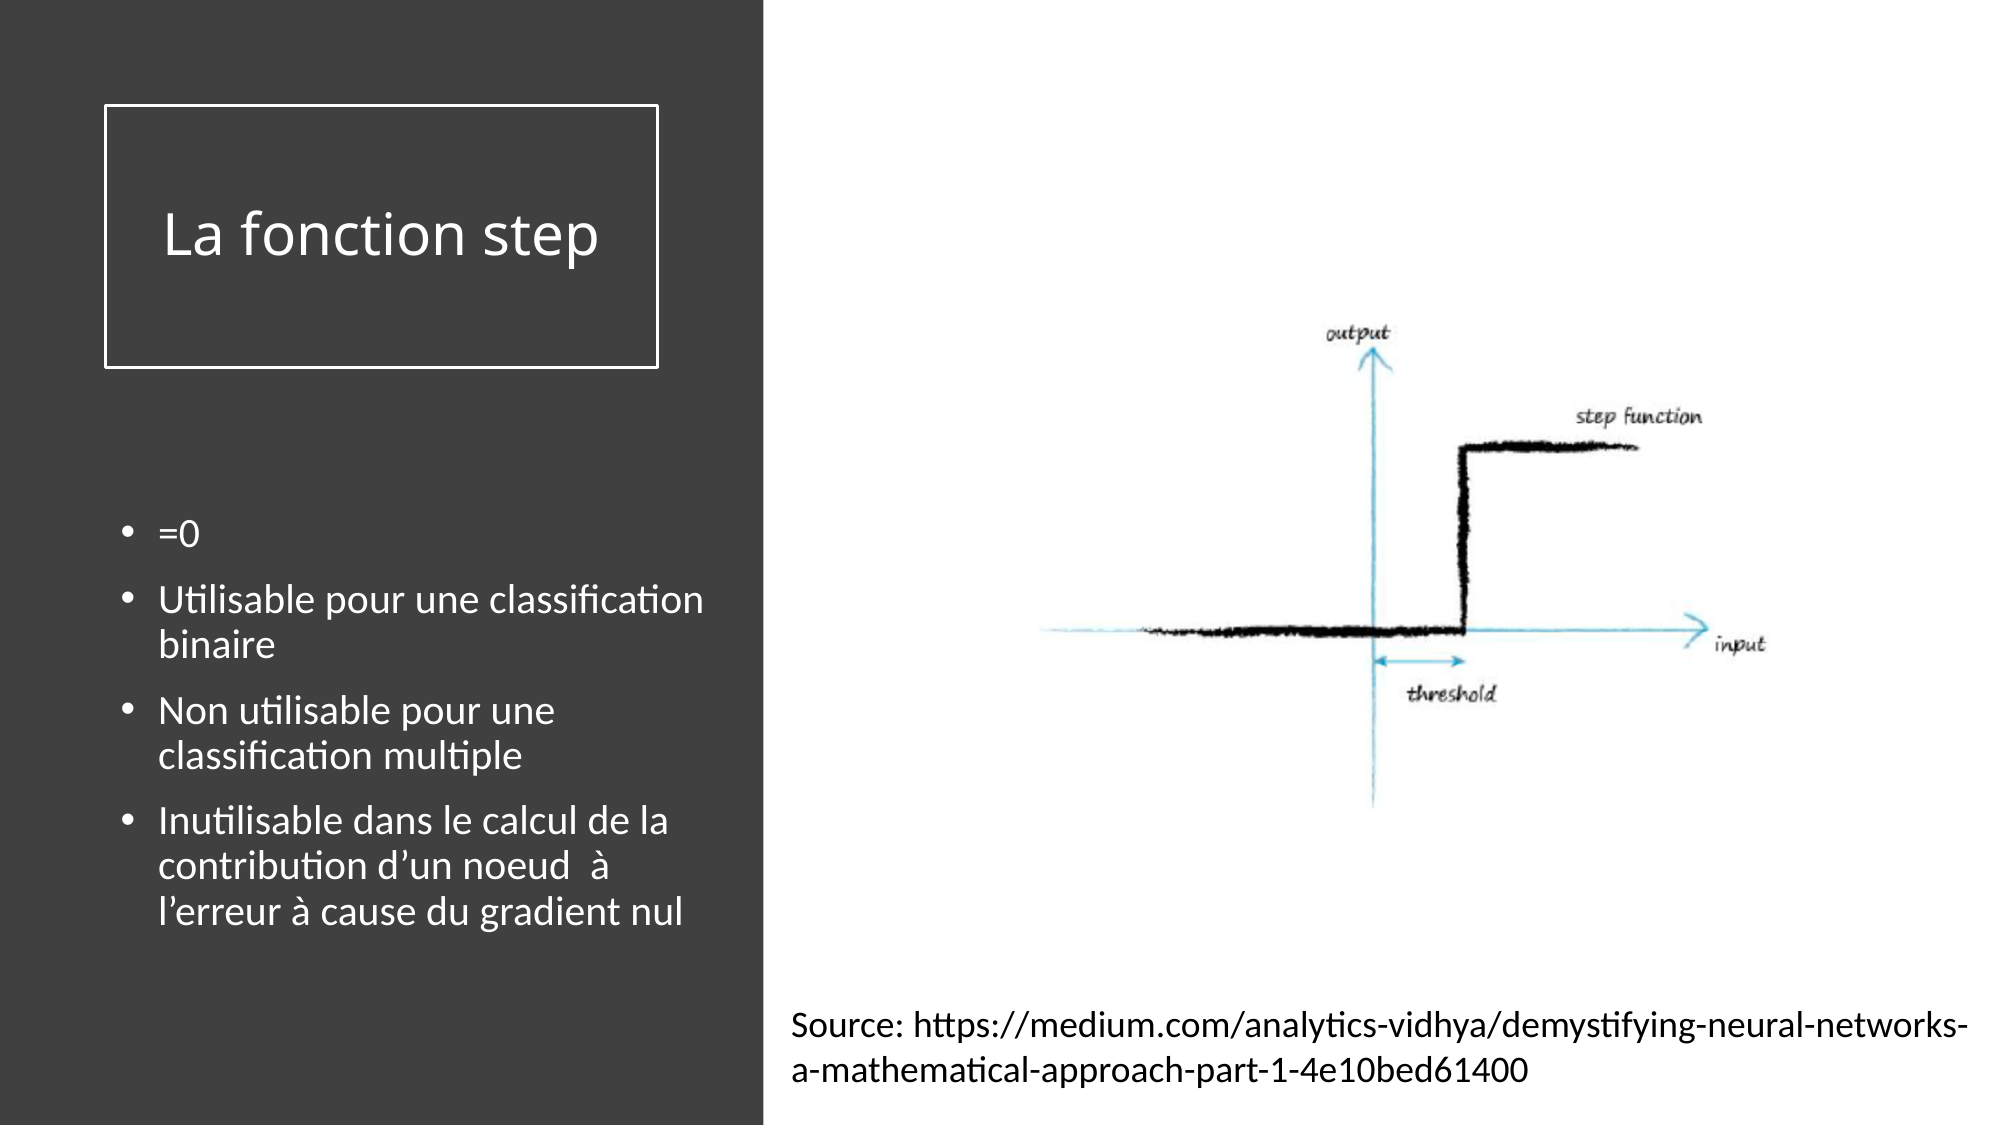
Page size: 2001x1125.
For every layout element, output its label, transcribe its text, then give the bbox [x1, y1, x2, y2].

text_box [0, 0, 764, 1125]
title La fonction step [105, 105, 658, 368]
text_box Source: https://medium.com/analytics-vidhya/demystifying-neural-networks-a-mathematical-approach-part-1-4e10bed61400 [776, 993, 2000, 1098]
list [869, 258, 1895, 841]
